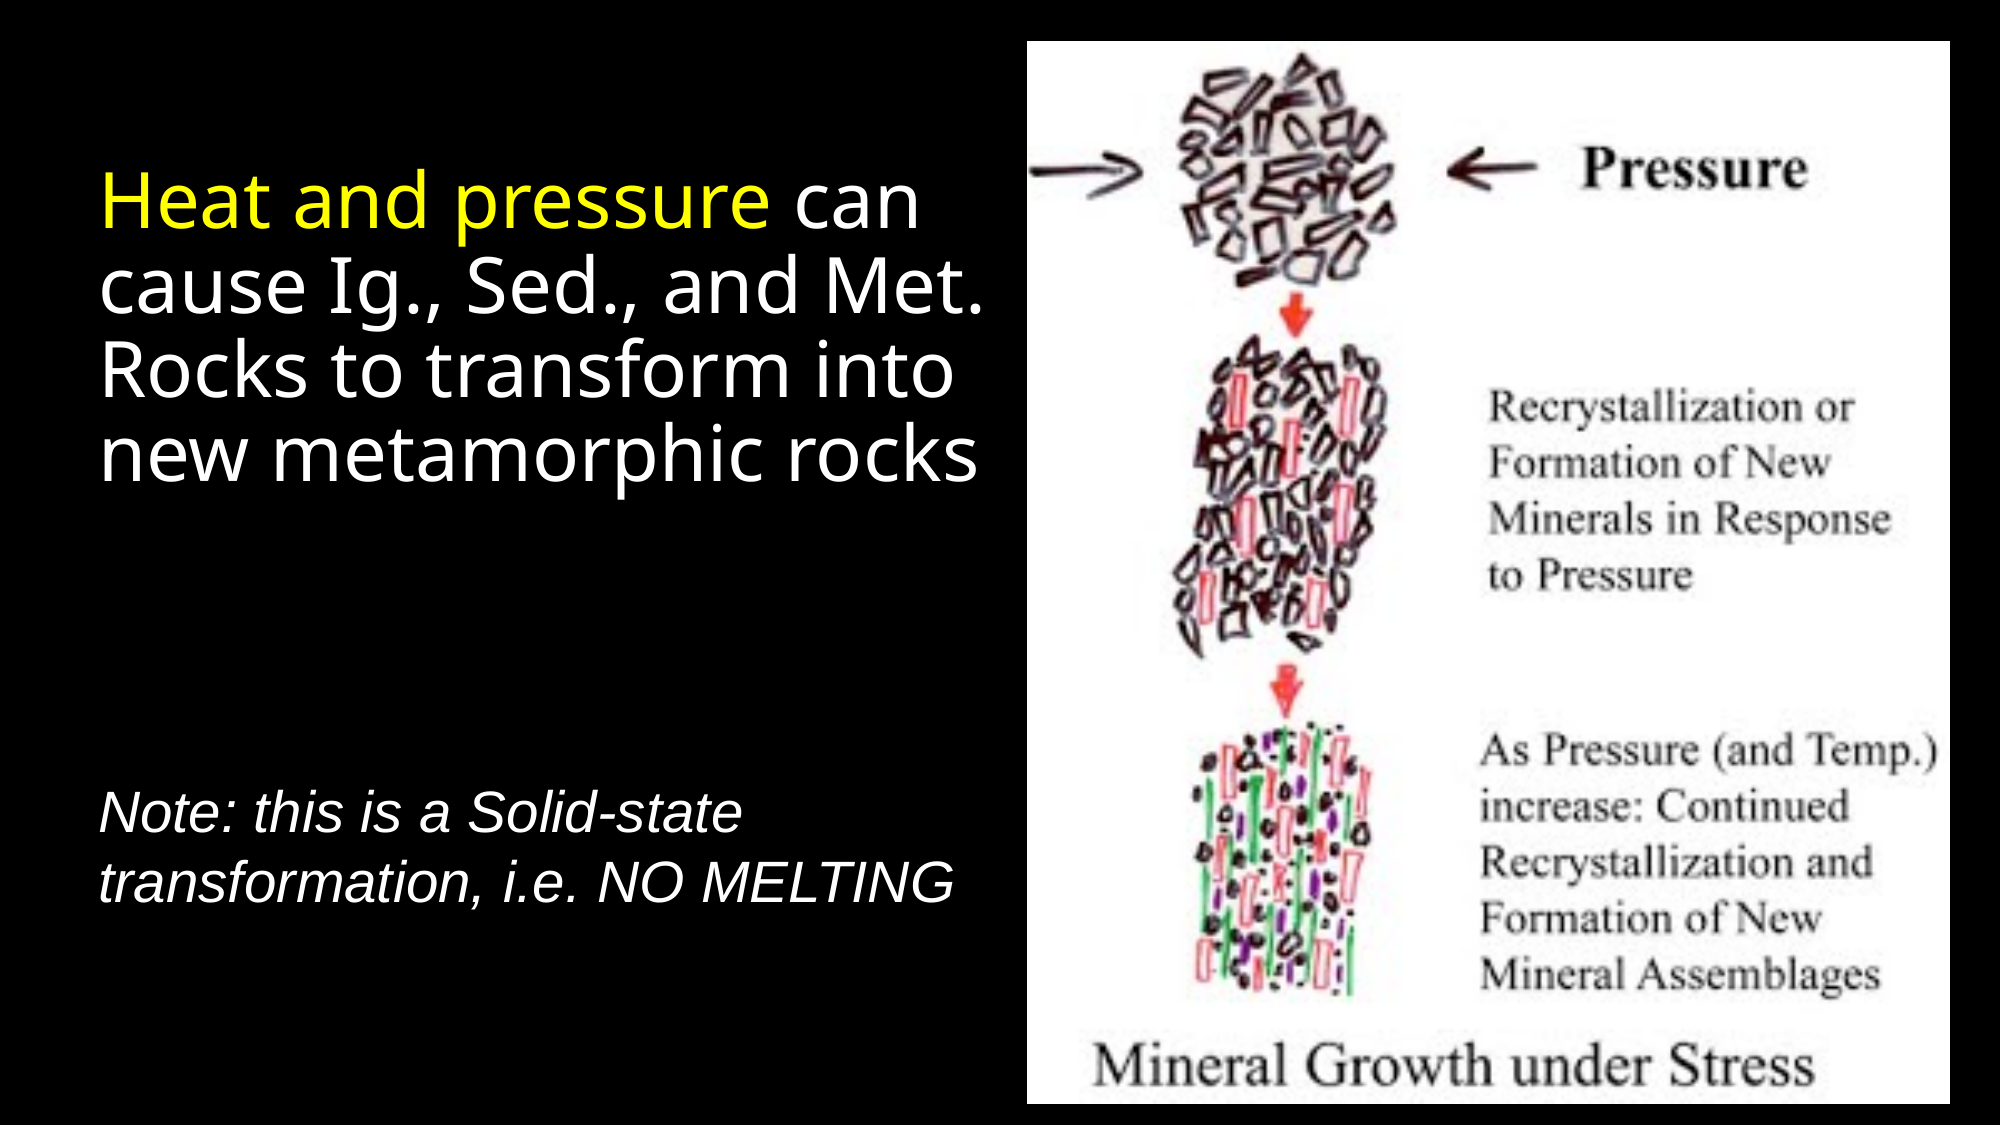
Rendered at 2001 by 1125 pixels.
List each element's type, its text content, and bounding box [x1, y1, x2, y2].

text_box Note: this is a Solid-state transformation, i.e. NO MELTING [83, 767, 1009, 922]
title Heat and pressure can cause Ig., Sed., and Met. Rocks to transform into new metamorphic rocks [83, 113, 1009, 546]
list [1027, 41, 1950, 1104]
